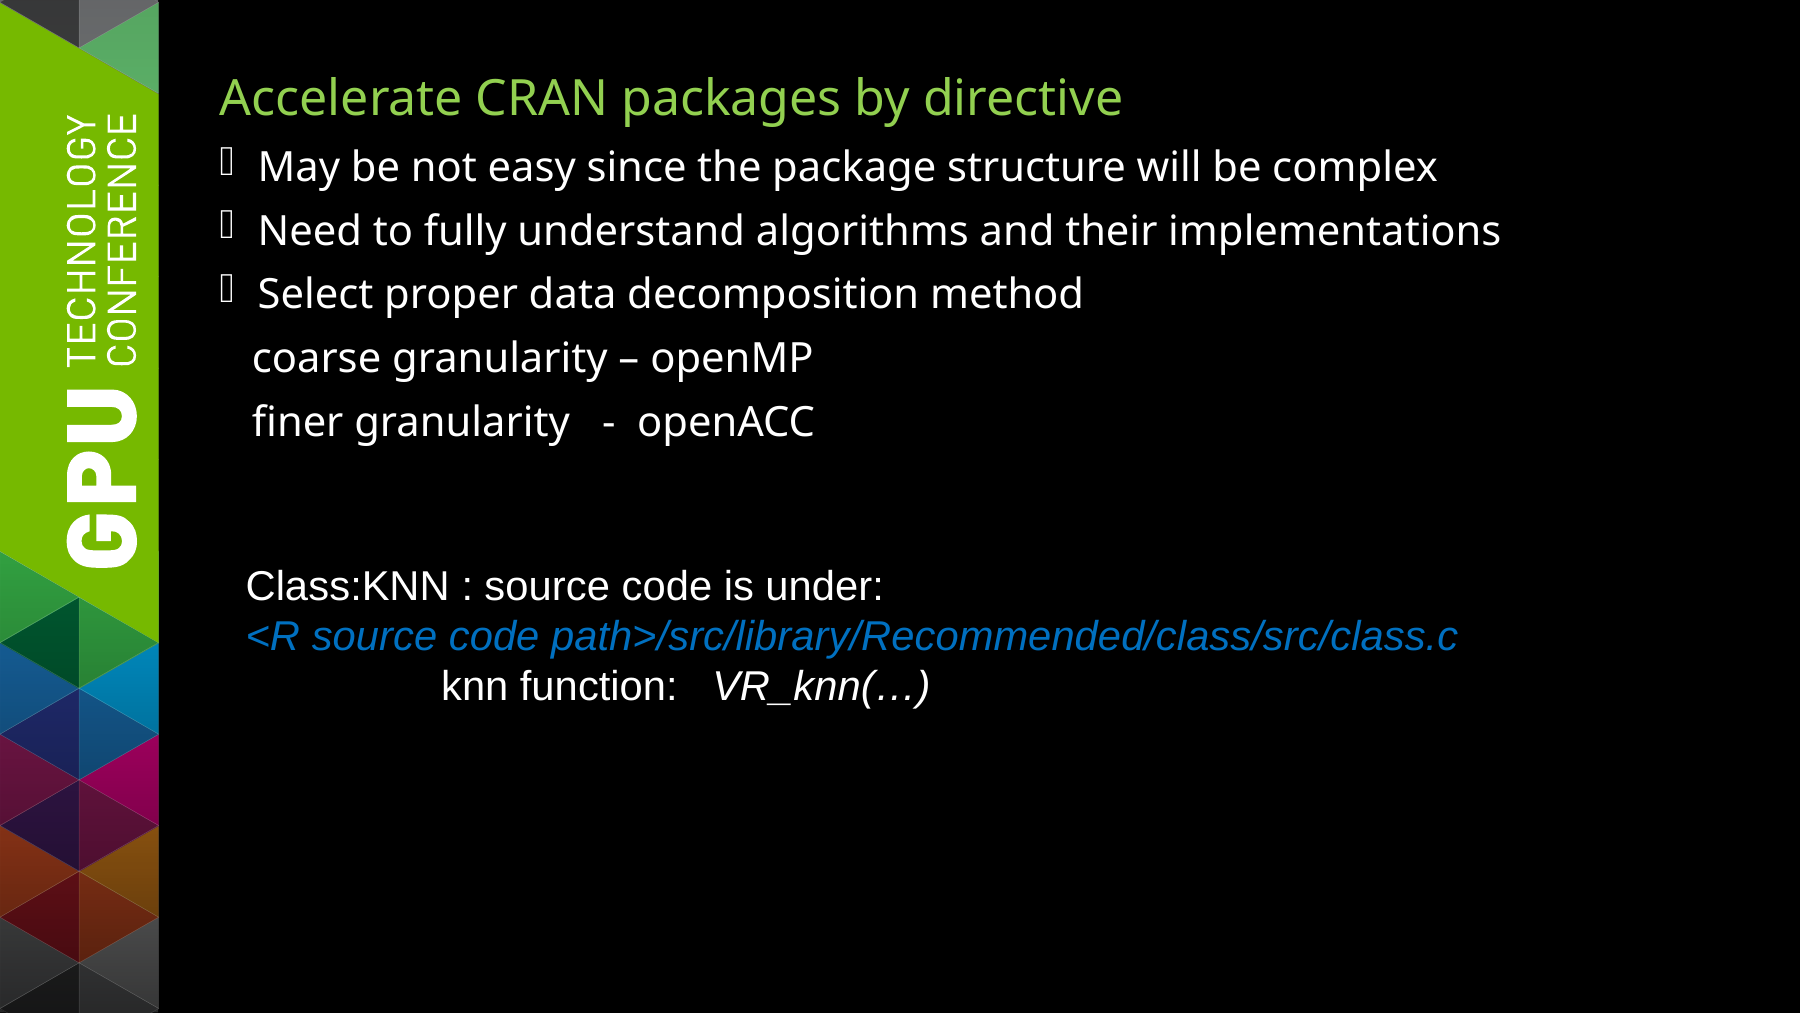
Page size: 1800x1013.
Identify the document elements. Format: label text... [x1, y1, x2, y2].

text_box Class:KNN : source code is under: <R source code path>/src/library/Recommended/class/src/class.c knn function: VR_knn(…) [230, 501, 1631, 767]
list Accelerate CRAN packages by directive May be not easy since the package structure will be complex Need to fully understand algorithms and their implementations Select proper data decomposition method coarse granularity – openMP finer granularity - openACC [204, 64, 1743, 502]
